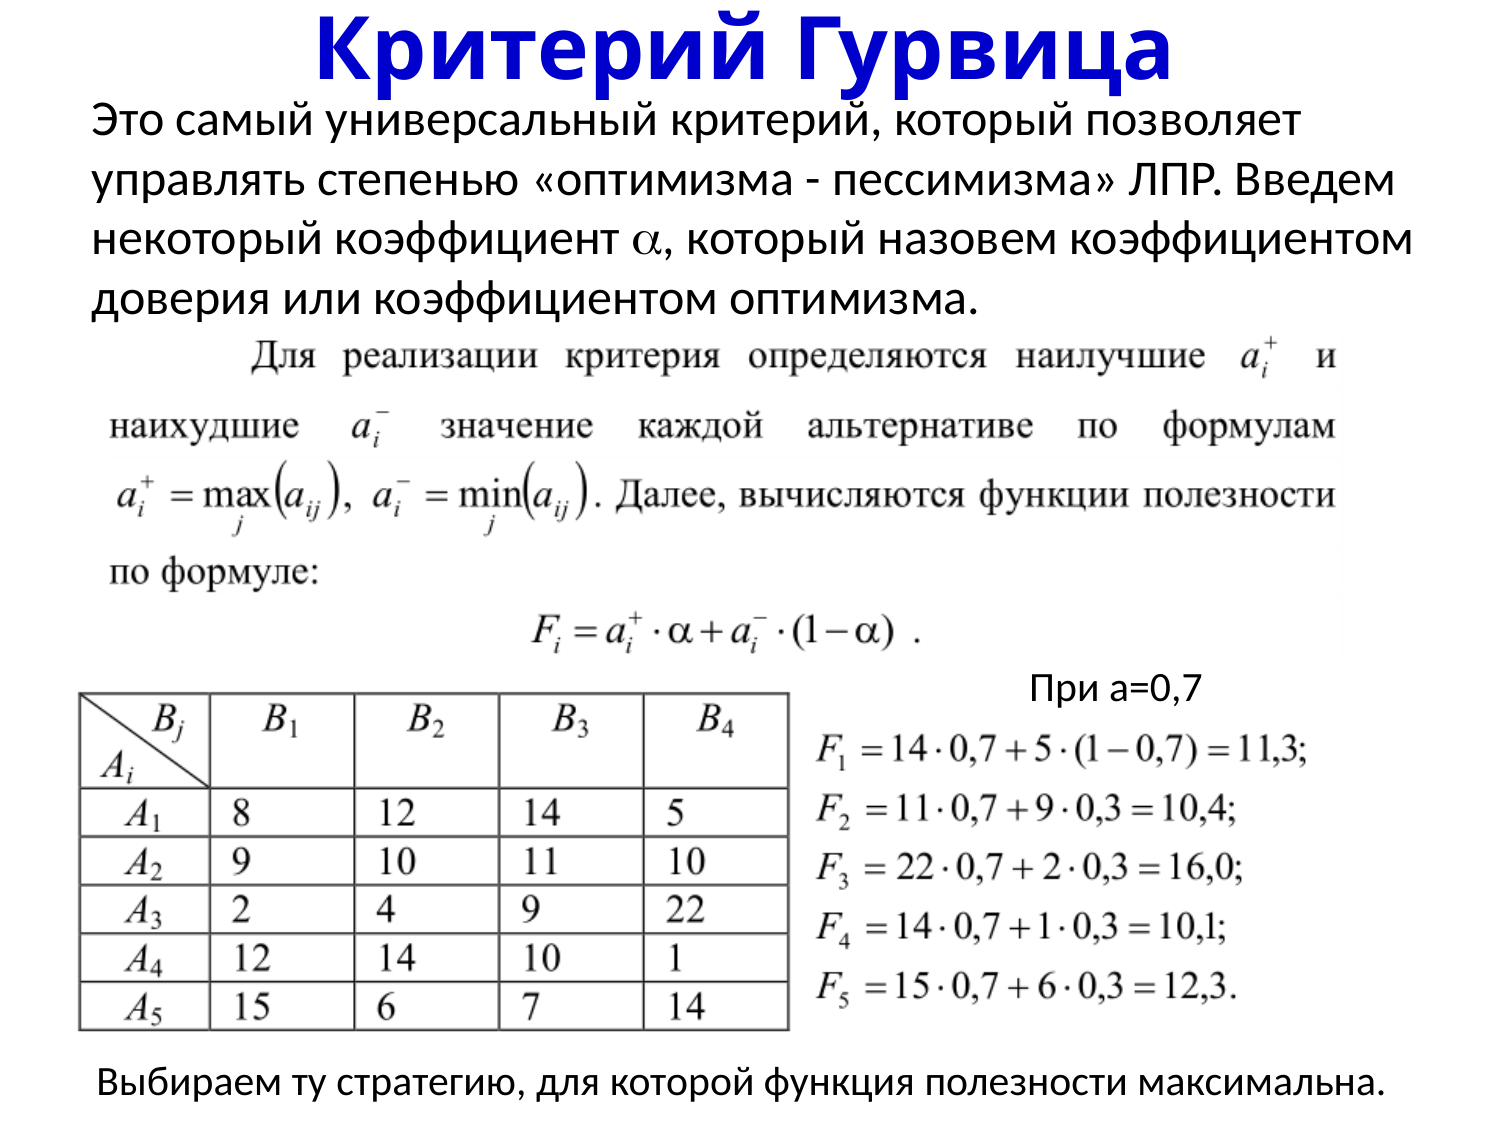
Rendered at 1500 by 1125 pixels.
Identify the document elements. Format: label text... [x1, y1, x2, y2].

picture [815, 725, 1312, 1011]
text_box Это самый универсальный критерий, который позволяет управлять степенью «оптимизма - пессимизма» ЛПР. Введем некоторый коэффициент , который назовем коэффициентом доверия или коэффициентом оптимизма. [77, 77, 1463, 333]
picture [76, 685, 794, 1039]
title Критерий Гурвица [0, 0, 1489, 103]
text_box При a=0,7 [1014, 657, 1218, 718]
picture [105, 330, 1353, 657]
text_box Выбираем ту стратегию, для которой функция полезности максимальна. [81, 1046, 1403, 1111]
